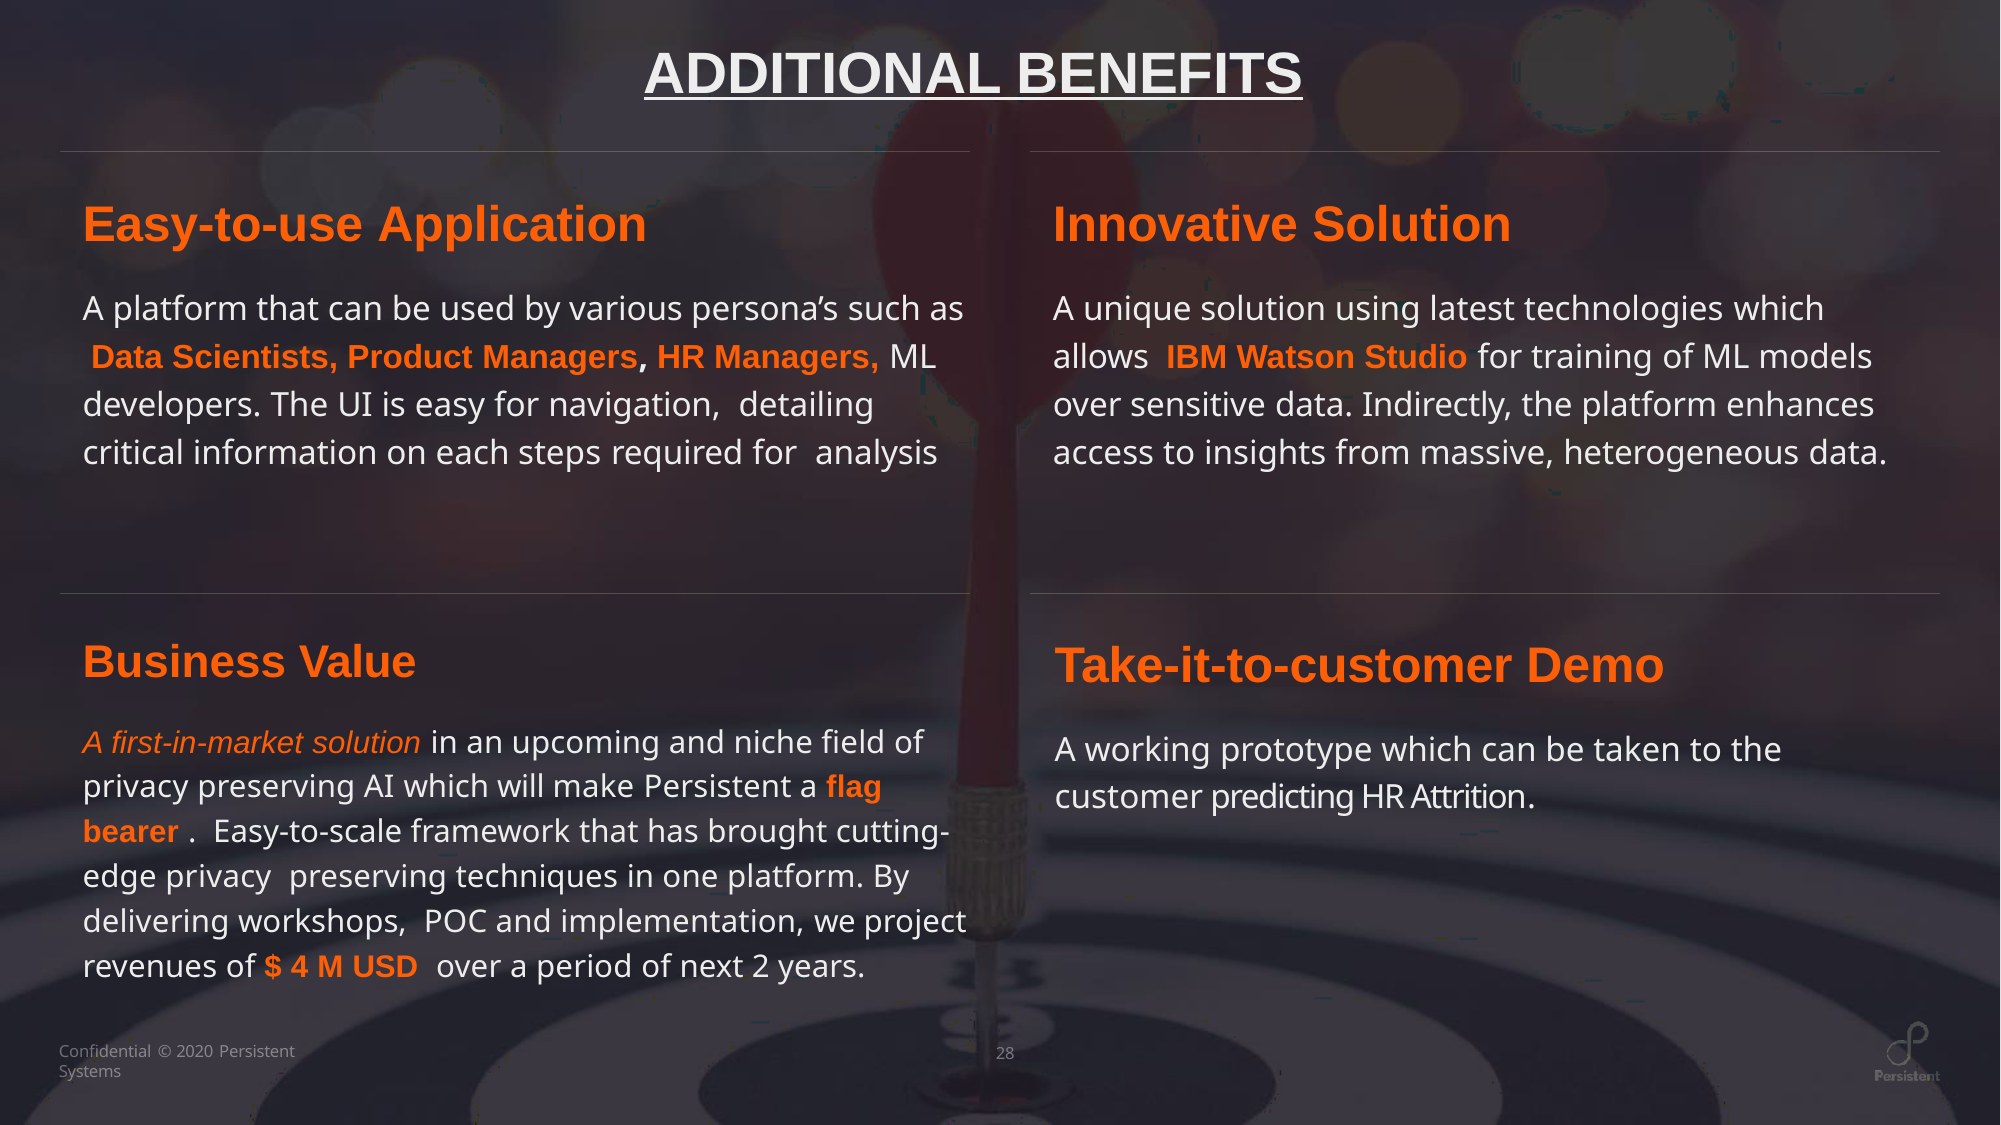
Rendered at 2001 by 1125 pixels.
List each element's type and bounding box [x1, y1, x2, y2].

text_box [0, 0, 2000, 1125]
